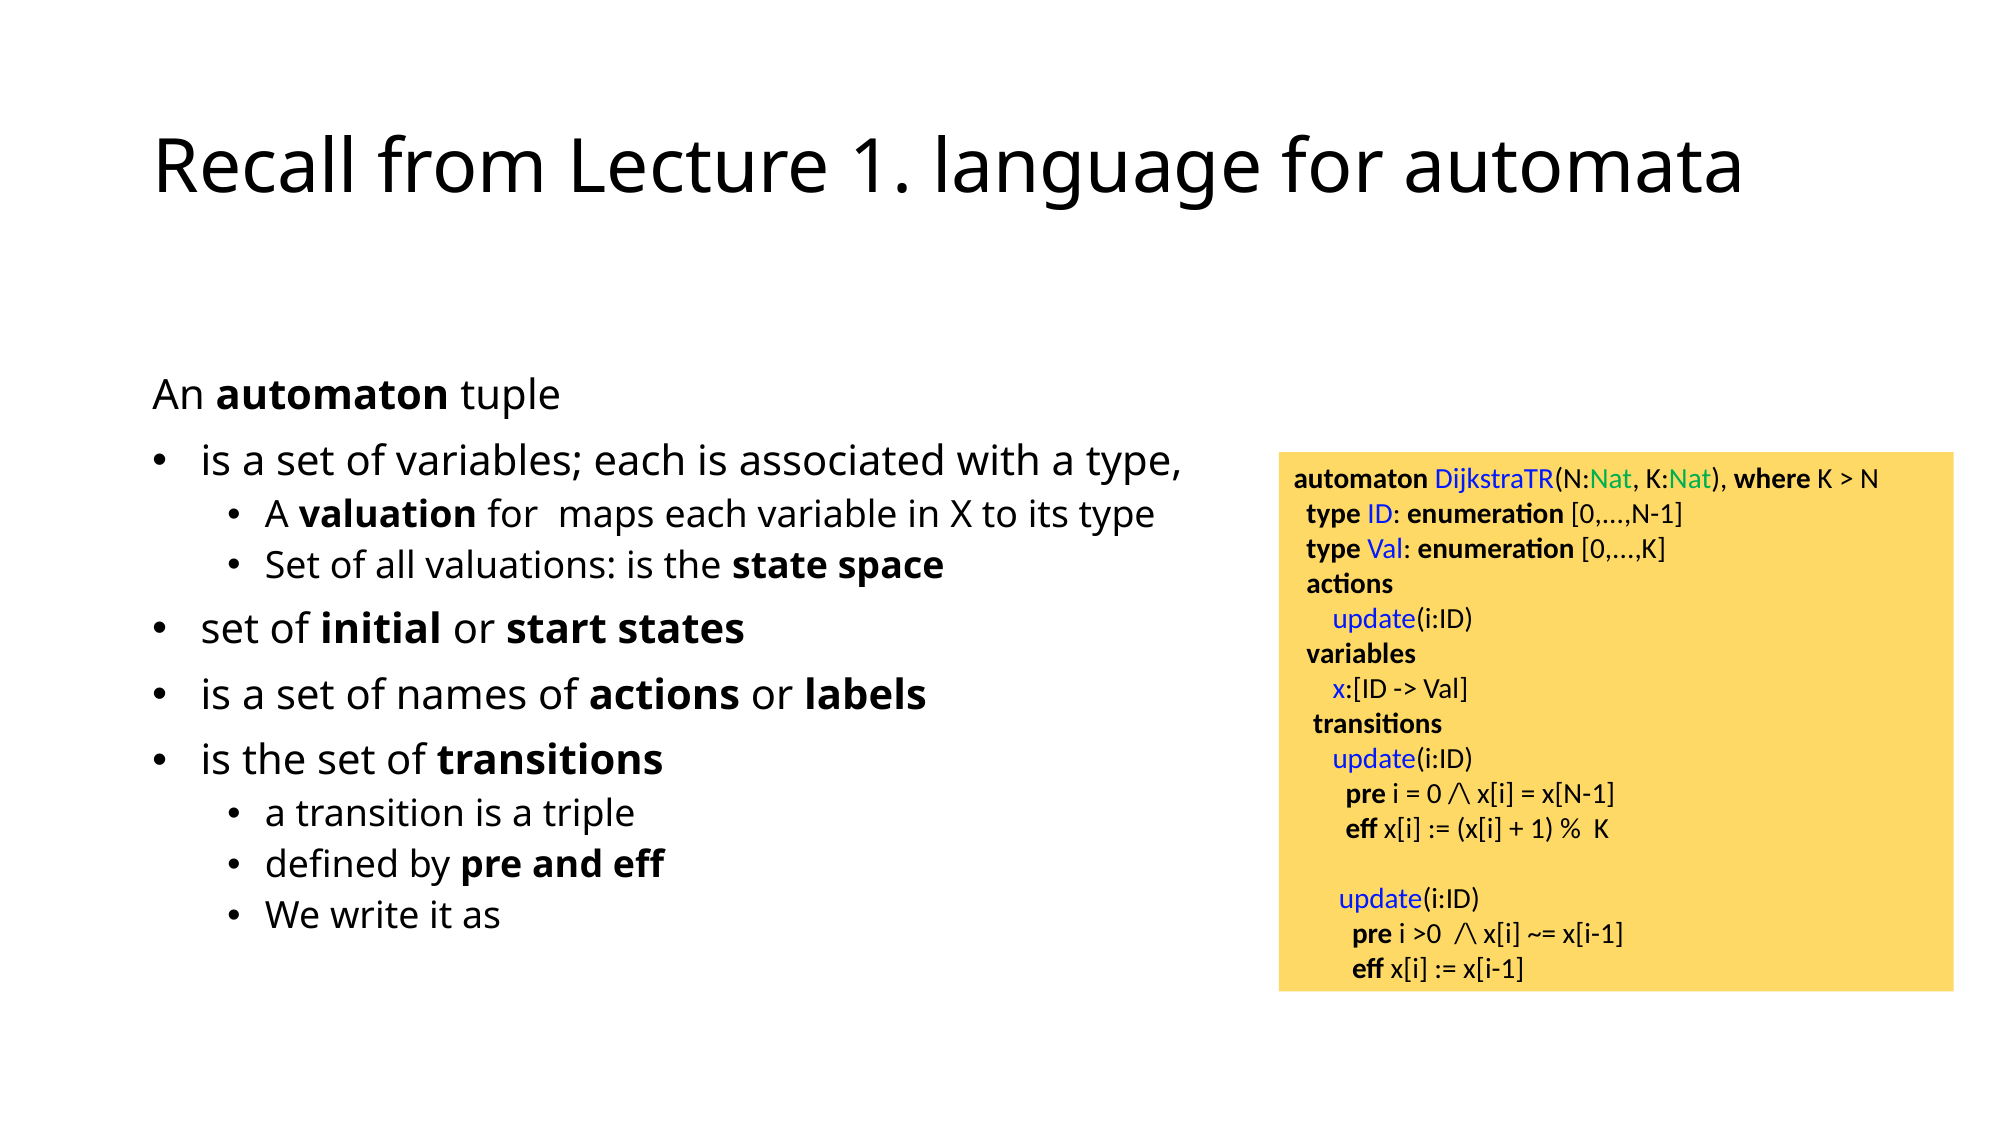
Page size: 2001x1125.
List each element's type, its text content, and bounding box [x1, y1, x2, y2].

title Recall from Lecture 1. language for automata [137, 59, 1863, 278]
text_box automaton DijkstraTR(N:Nat, K:Nat), where K > N type ID: enumeration [0,...,N-1] type Val: enumeration [0,...,K] actions update(i:ID) variables x:[ID -> Val] transitions update(i:ID) pre i = 0 /\ x[i] = x[N-1] eff x[i] := (x[i] + 1) % K update(i:ID) pre i >0 /\ x[i] ~= x[i-1] eff x[i] := x[i-1] [1278, 452, 1954, 992]
